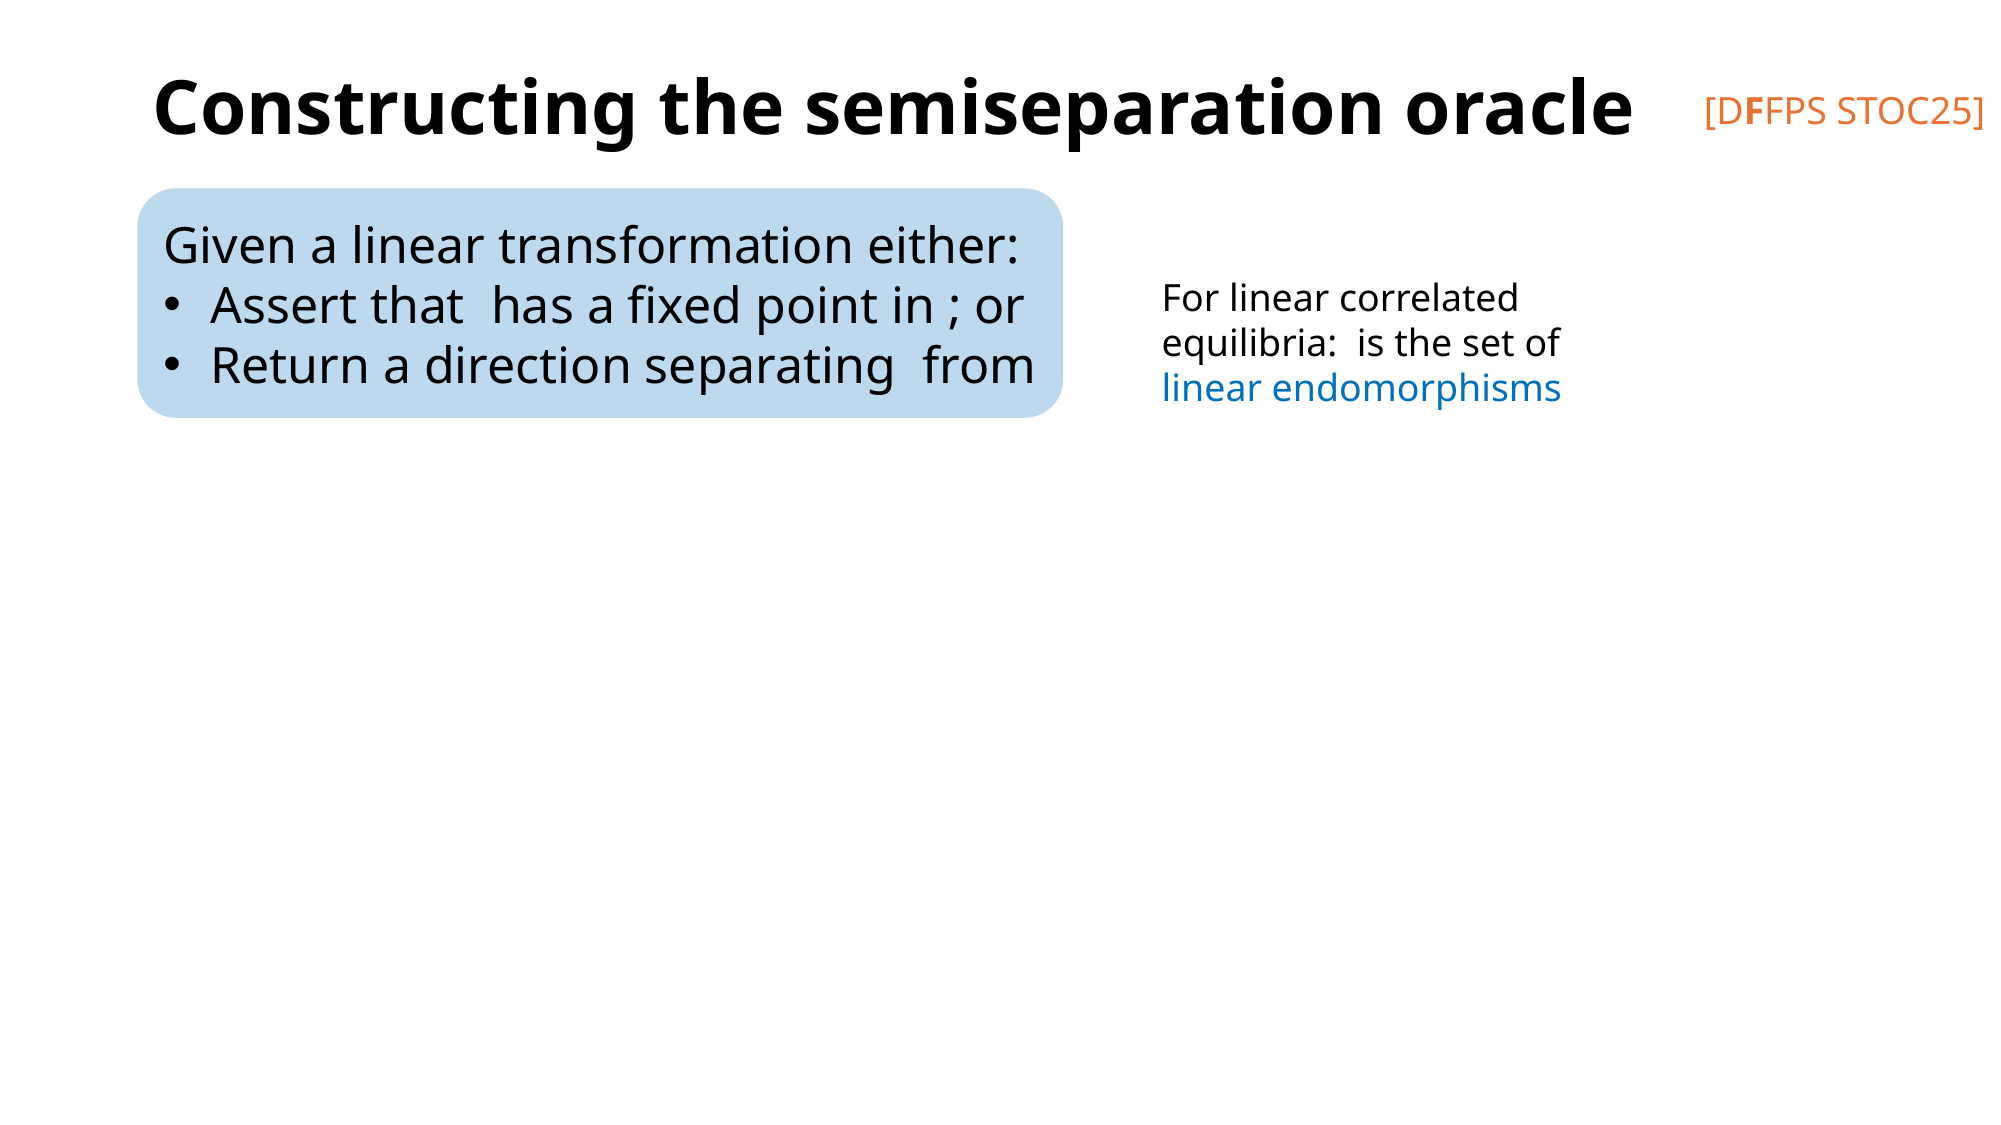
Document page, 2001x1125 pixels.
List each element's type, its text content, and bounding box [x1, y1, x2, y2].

text_box [DFFPS STOC25] [1689, 79, 2000, 140]
title Constructing the semiseparation oracle [137, 59, 1863, 161]
